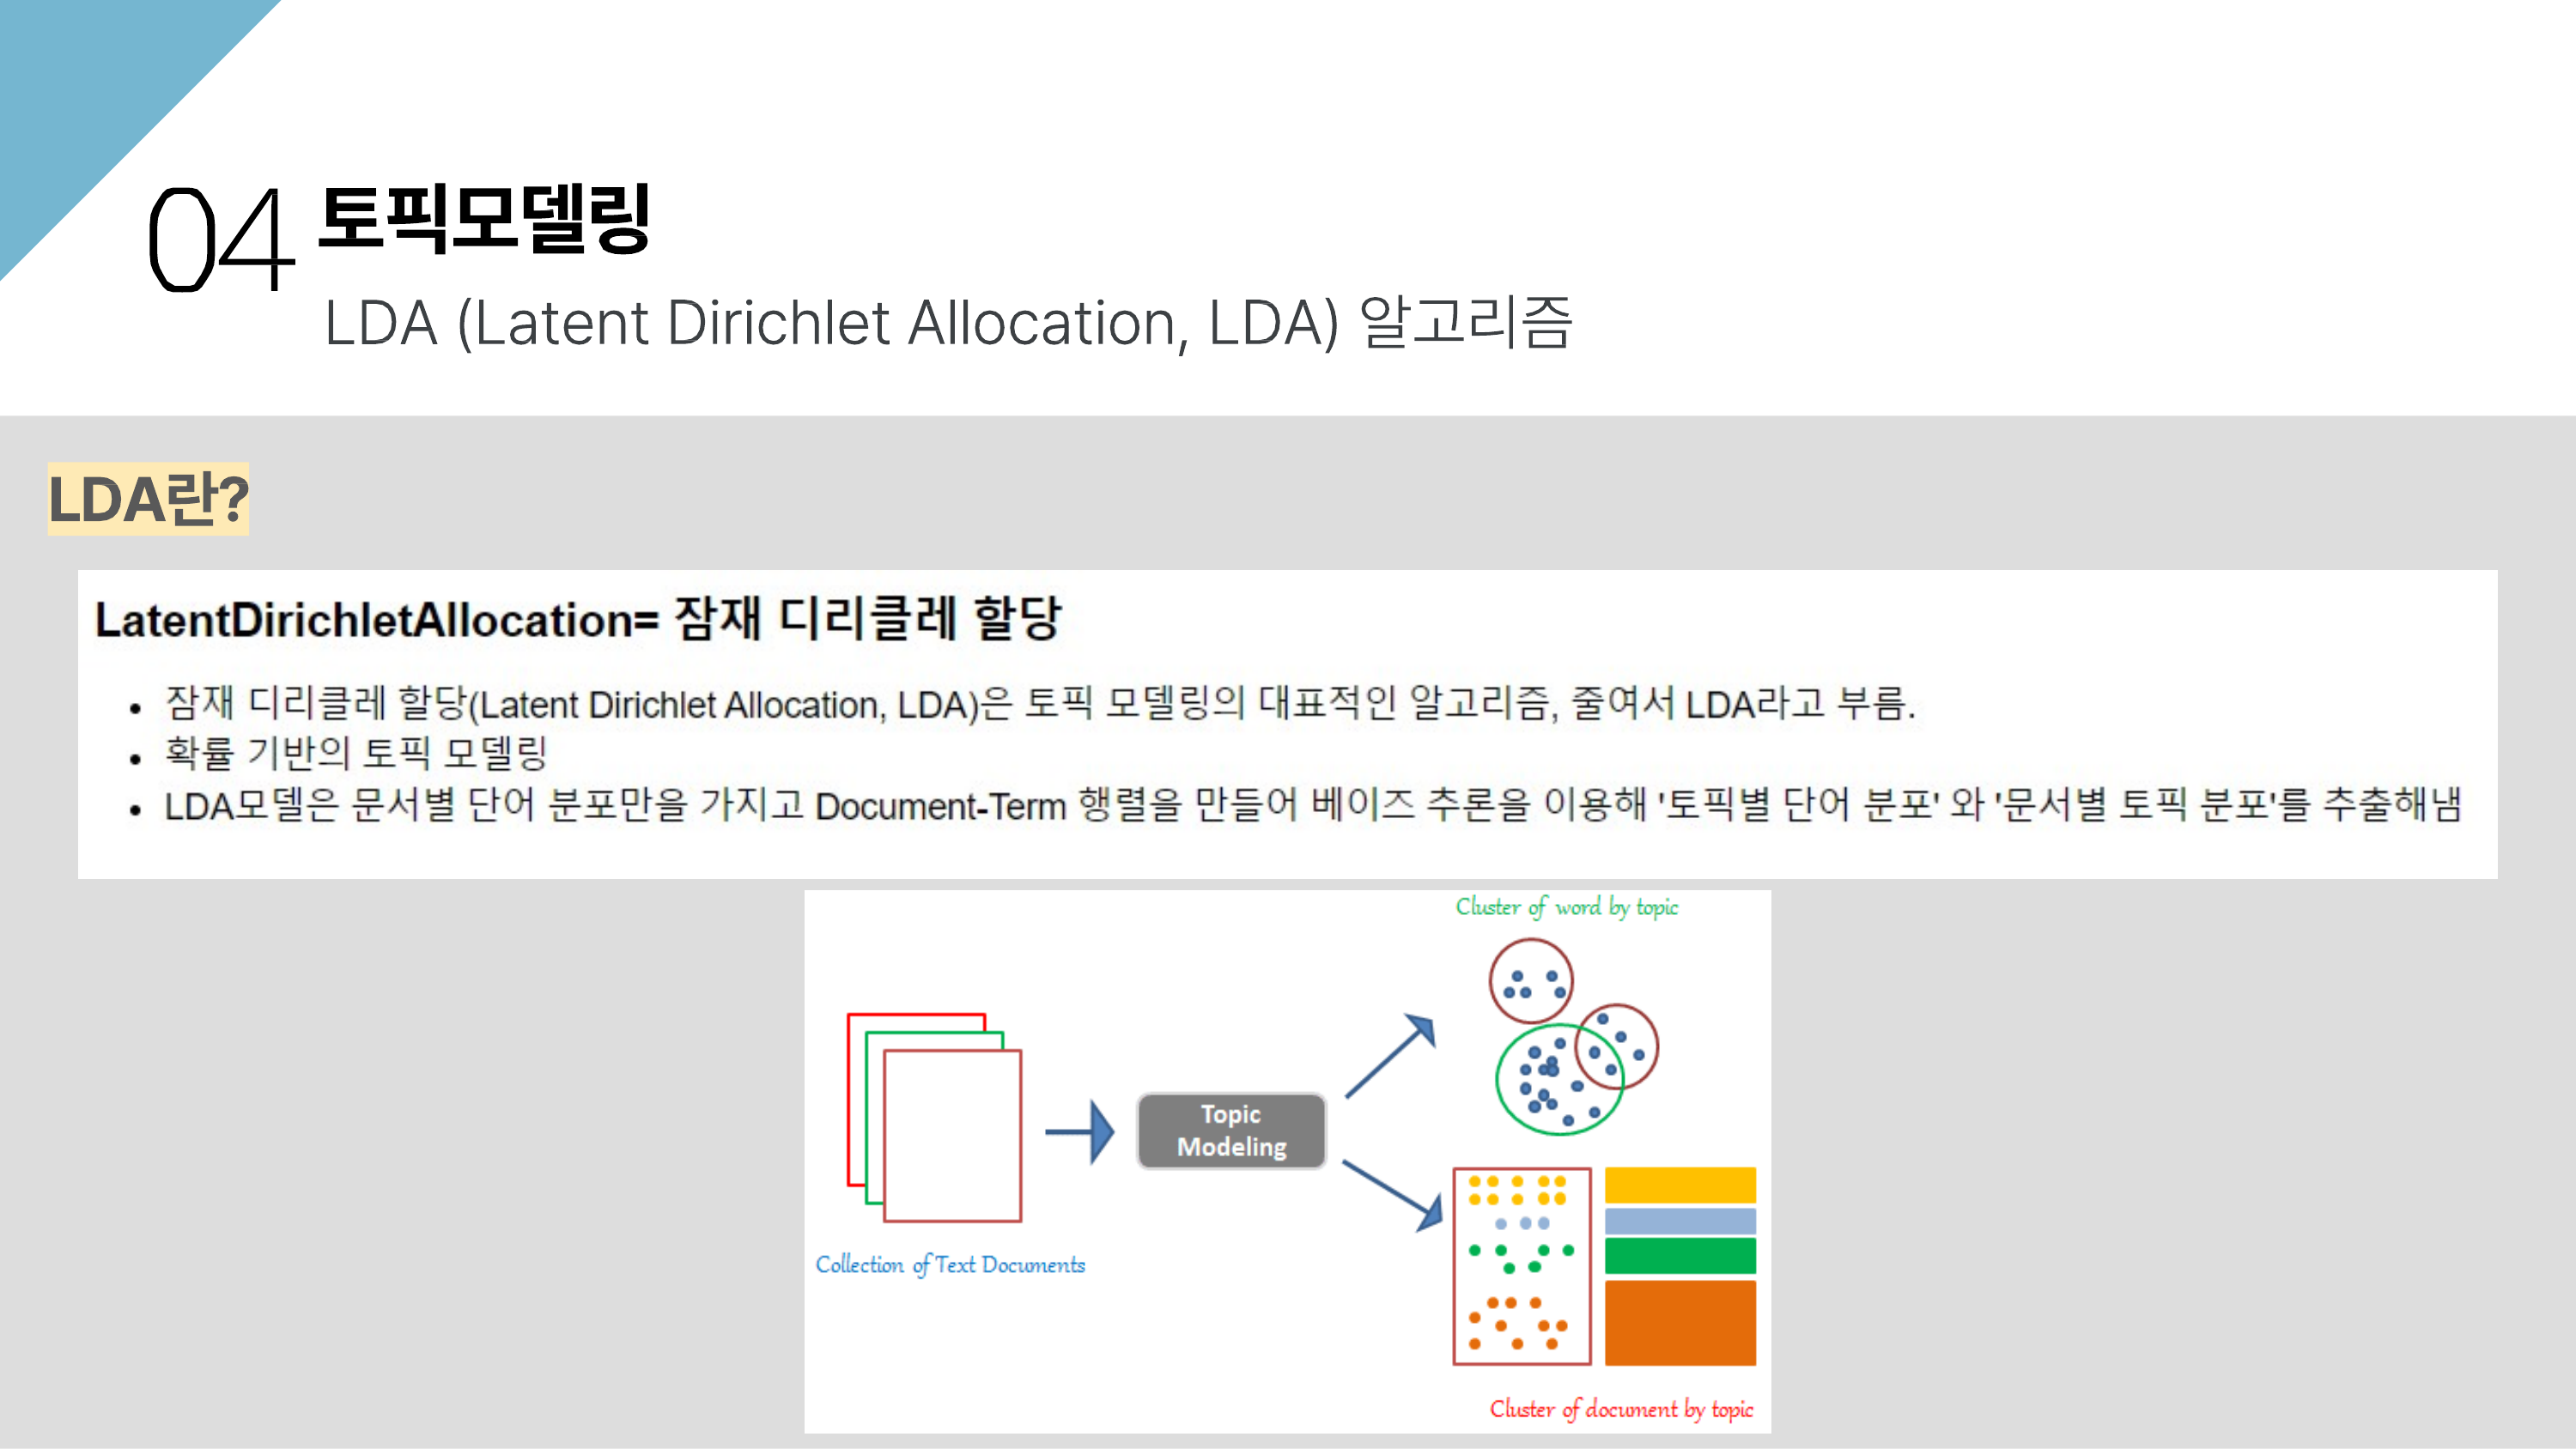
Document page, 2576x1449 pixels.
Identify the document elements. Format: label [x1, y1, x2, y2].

text_box [908, 300, 945, 344]
text_box [532, 222, 585, 254]
text_box [828, 300, 832, 344]
text_box [1178, 340, 1188, 356]
text_box [1522, 320, 1572, 324]
text_box [1074, 302, 1092, 345]
text_box [547, 184, 568, 221]
text_box [1419, 300, 1458, 331]
text_box [523, 186, 555, 219]
text_box [1284, 300, 1321, 344]
text_box [149, 187, 216, 293]
text_box [1146, 310, 1173, 344]
text_box [1245, 300, 1280, 344]
text_box [712, 299, 719, 306]
text_box [479, 300, 505, 344]
text_box [459, 297, 471, 354]
text_box [747, 311, 752, 344]
text_box [319, 188, 384, 247]
text_box [713, 311, 718, 344]
text_box [1097, 299, 1104, 306]
text_box [1509, 294, 1513, 349]
text_box [758, 310, 787, 345]
text_box [434, 183, 446, 227]
text_box [1528, 330, 1566, 349]
text_box [746, 299, 753, 306]
text_box [1042, 310, 1069, 345]
text_box [599, 310, 626, 344]
text_box [1368, 324, 1405, 349]
text_box [361, 300, 397, 344]
text_box [1525, 297, 1570, 318]
text_box [975, 310, 1005, 345]
text_box [1212, 300, 1238, 344]
text_box [1398, 294, 1411, 323]
text_box [563, 310, 593, 345]
text_box [328, 300, 355, 344]
text_box [542, 302, 559, 345]
text_box [1361, 297, 1389, 321]
text_box [572, 183, 582, 221]
text_box [631, 302, 649, 345]
text_box [1414, 318, 1464, 342]
text_box [726, 310, 742, 344]
text_box [1010, 310, 1038, 345]
text_box [510, 310, 536, 345]
text_box [963, 300, 969, 344]
text_box [47, 462, 250, 537]
text_box [453, 188, 519, 246]
text_box [671, 300, 706, 344]
picture [78, 570, 2498, 879]
text_box [872, 302, 890, 345]
text_box [592, 187, 633, 224]
picture [804, 889, 1772, 1434]
text_box [1471, 300, 1504, 336]
text_box [218, 188, 295, 291]
text_box [387, 188, 431, 225]
text_box [950, 300, 955, 344]
text_box [396, 229, 446, 255]
text_box [1098, 311, 1103, 344]
text_box [636, 183, 647, 227]
text_box [1325, 297, 1337, 354]
text_box [1109, 310, 1140, 345]
text_box [400, 300, 438, 344]
text_box [793, 300, 819, 344]
text_box [839, 310, 869, 345]
text_box [0, 0, 282, 282]
text_box [598, 227, 648, 255]
